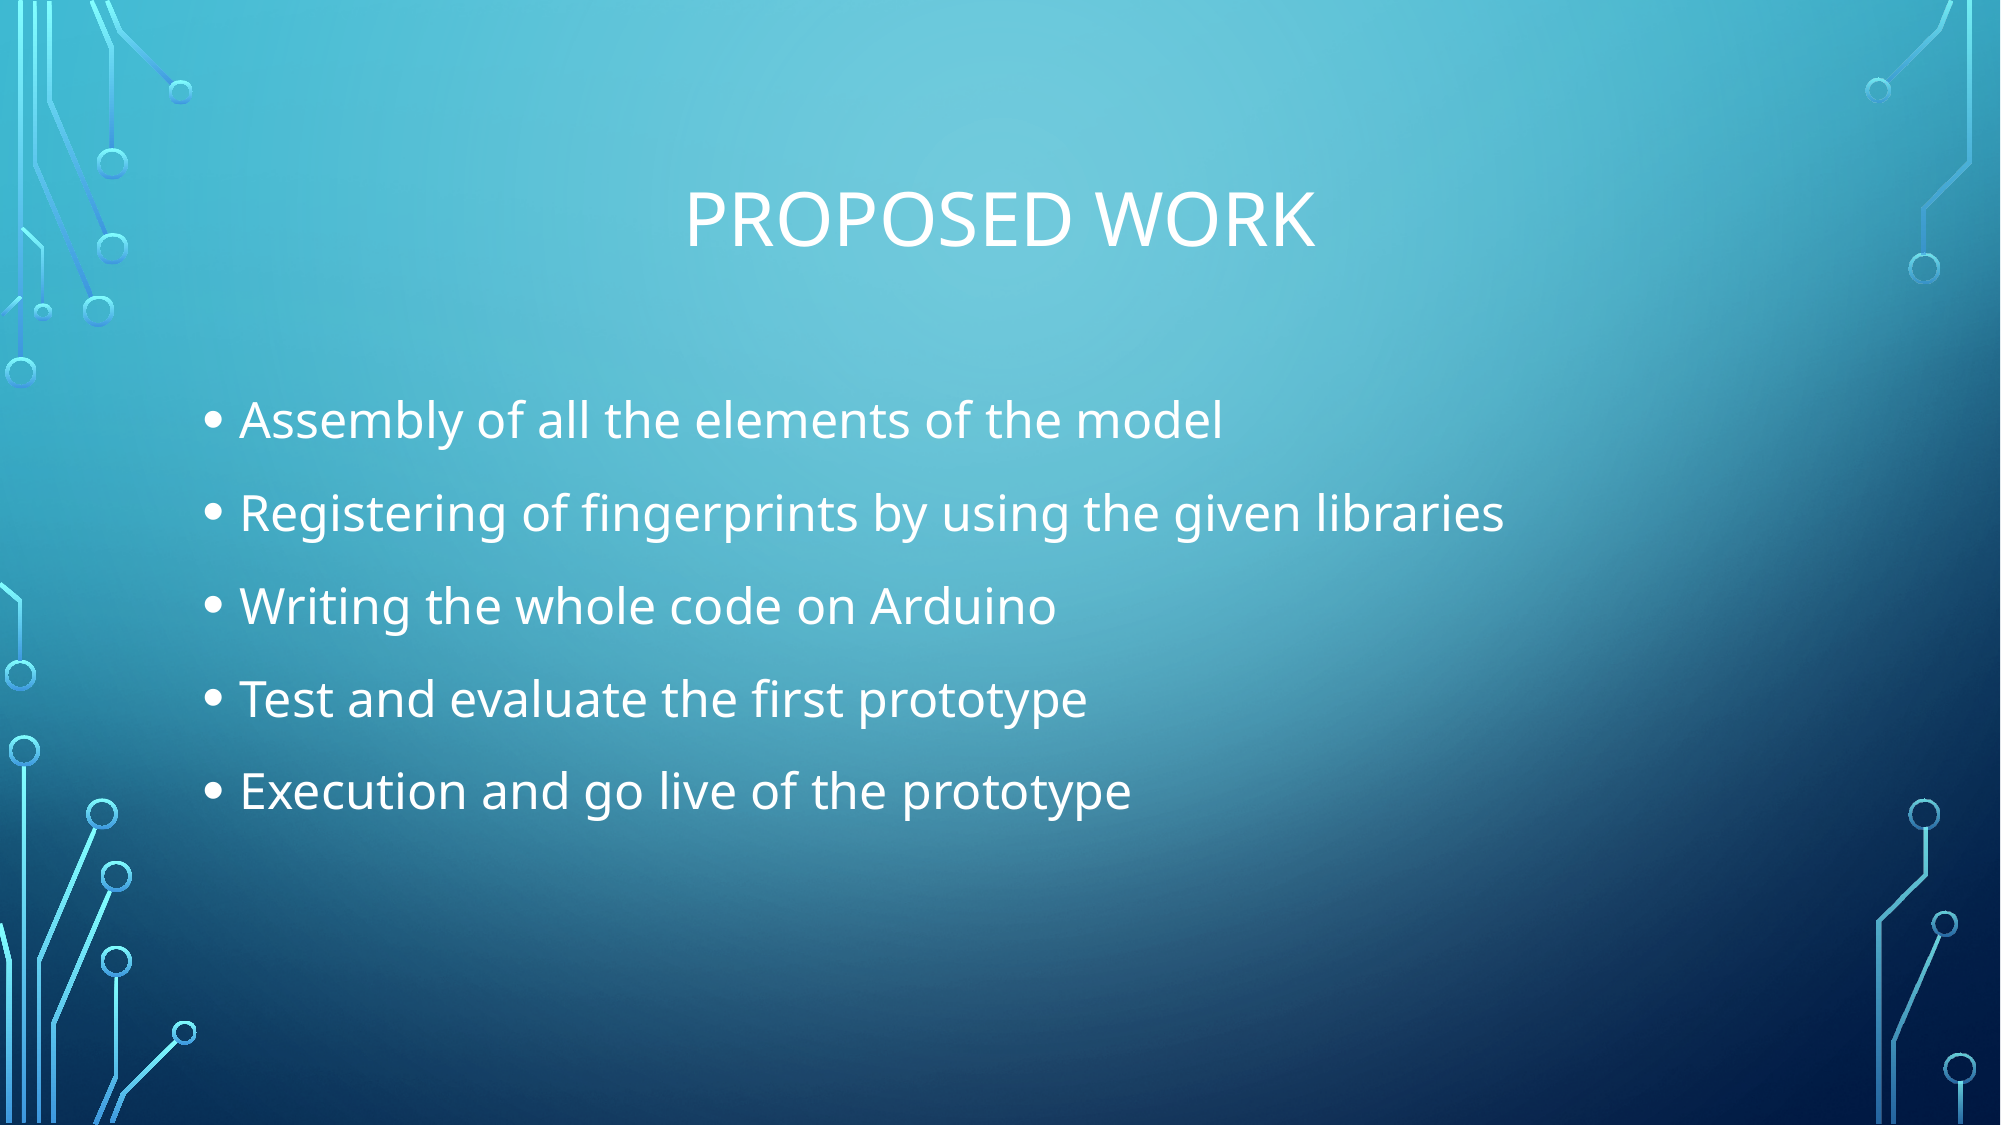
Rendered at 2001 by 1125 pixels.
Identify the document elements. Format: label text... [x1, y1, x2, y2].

list Assembly of all the elements of the model Registering of fingerprints by using the given libraries Writing the whole code on Arduino Test and evaluate the first prototype Execution and go live of the prototype [187, 369, 1813, 950]
title PROPOSED WORK [187, 101, 1813, 344]
